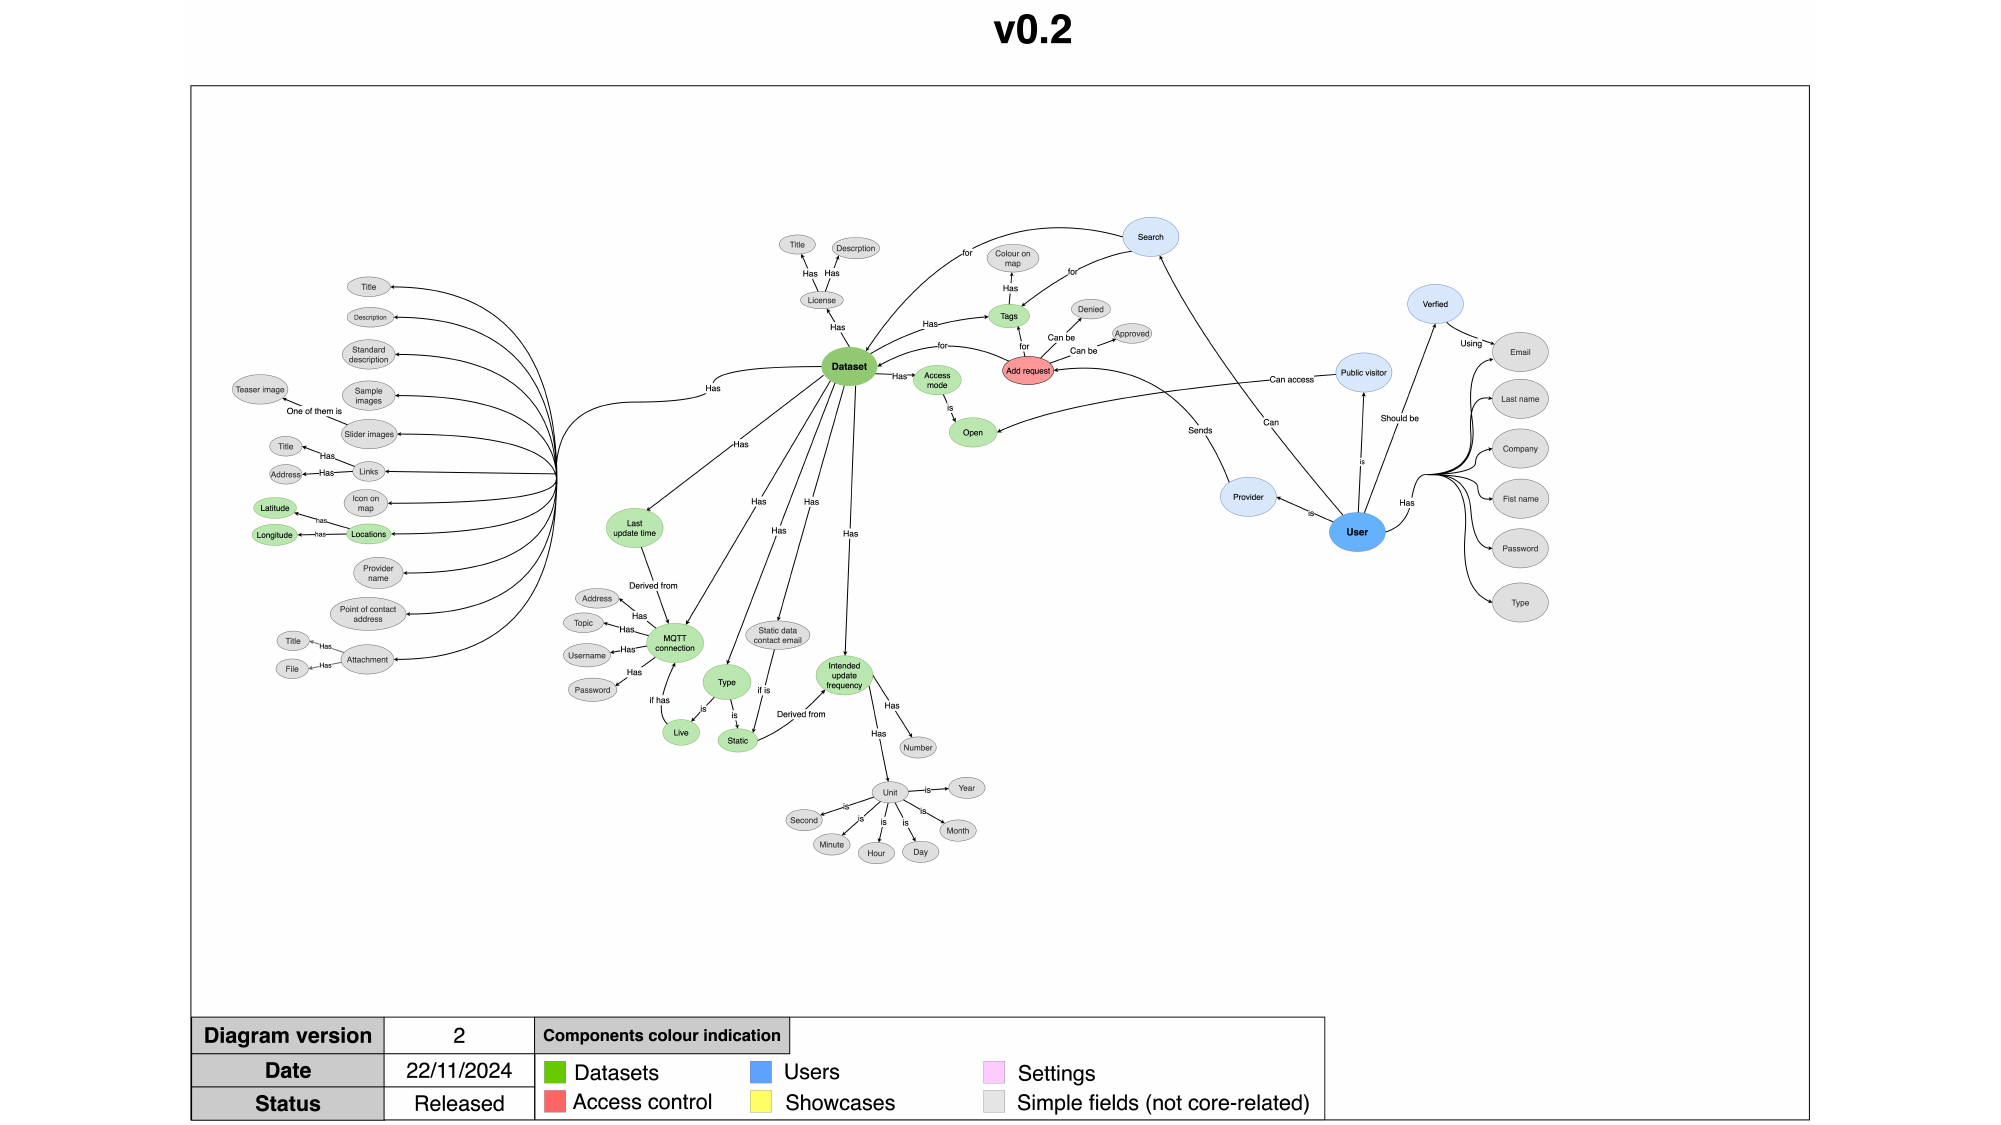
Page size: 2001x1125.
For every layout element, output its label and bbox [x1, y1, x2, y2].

picture [187, 0, 1813, 1125]
